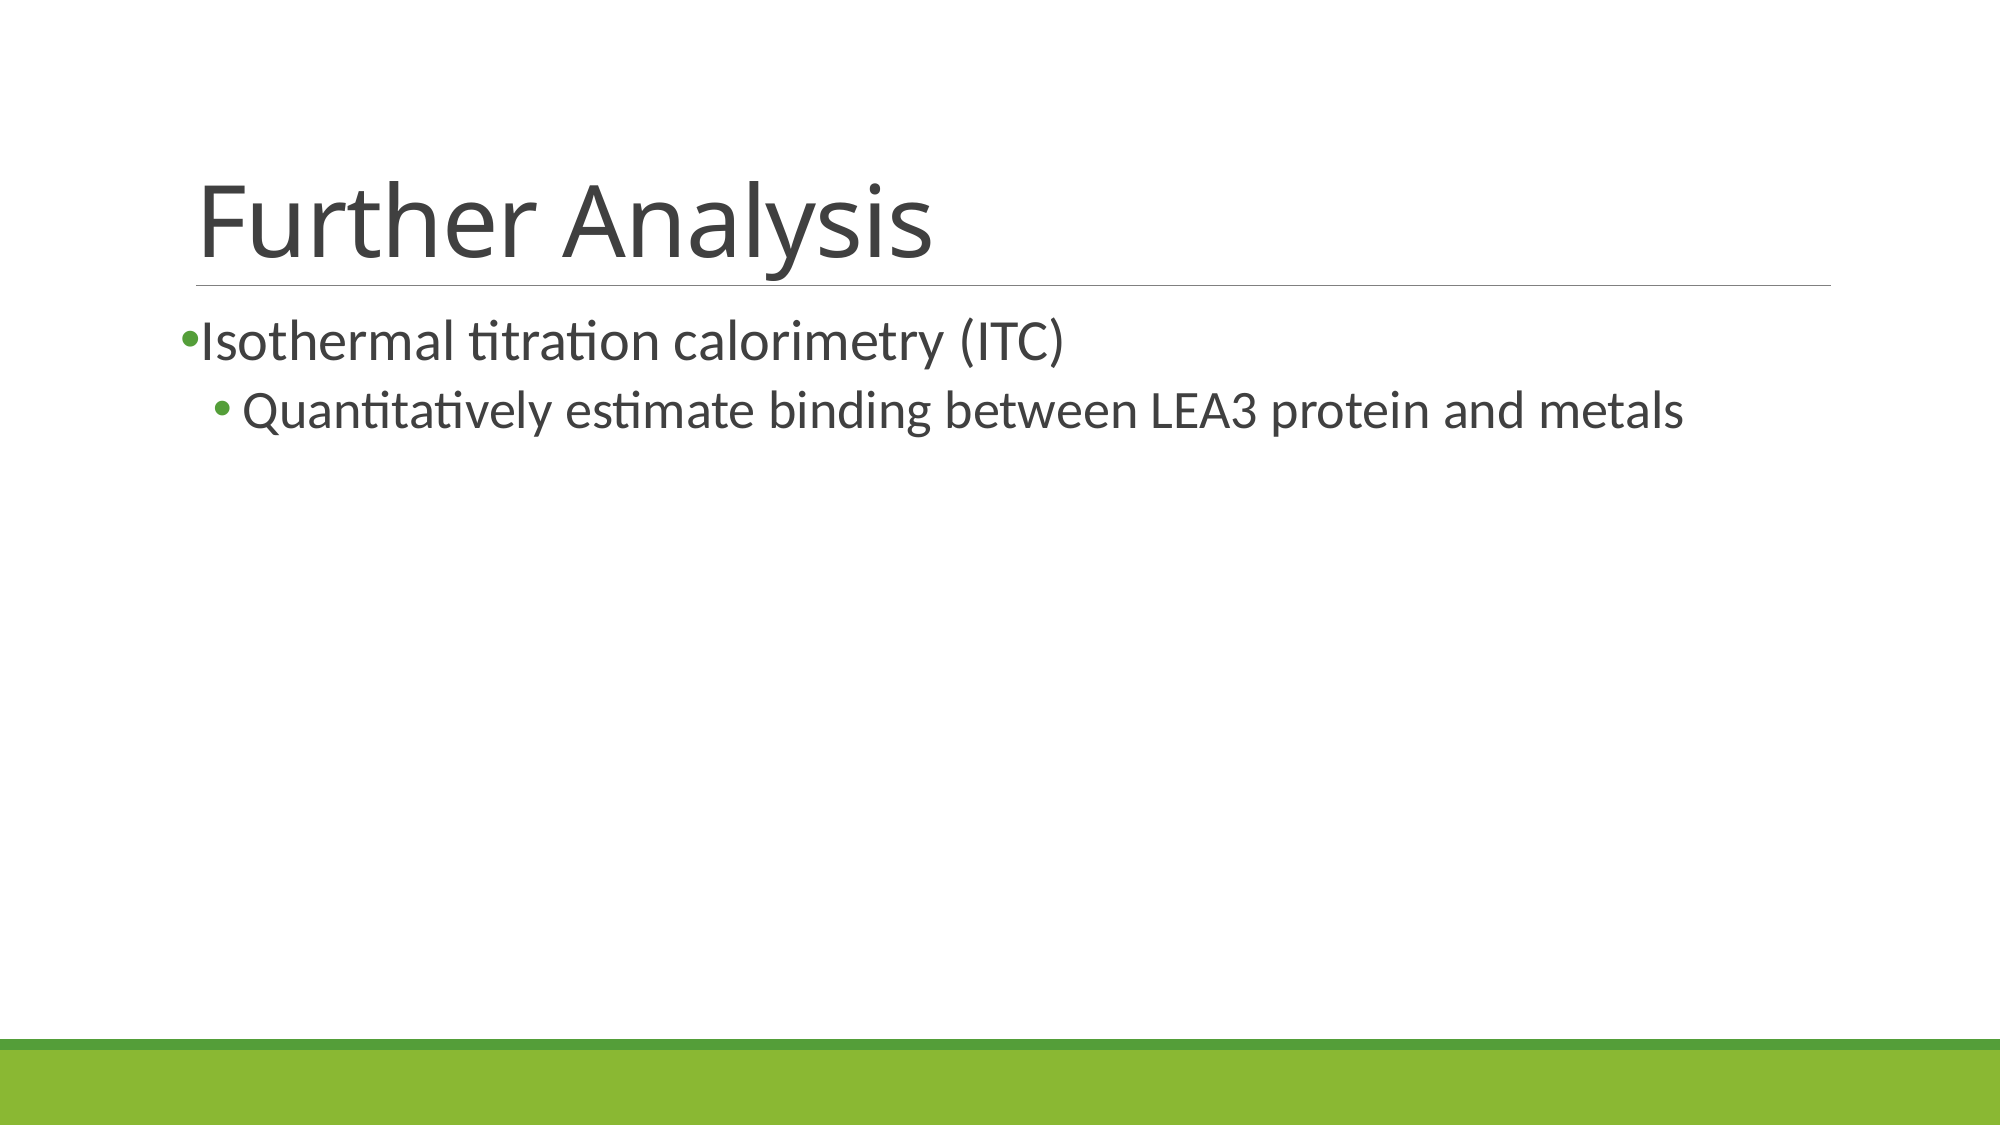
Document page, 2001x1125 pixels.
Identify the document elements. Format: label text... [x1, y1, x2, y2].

title Further Analysis [180, 47, 1830, 285]
list Isothermal titration calorimetry (ITC) Quantitatively estimate binding between LEA3 protein and metals [180, 302, 1830, 963]
